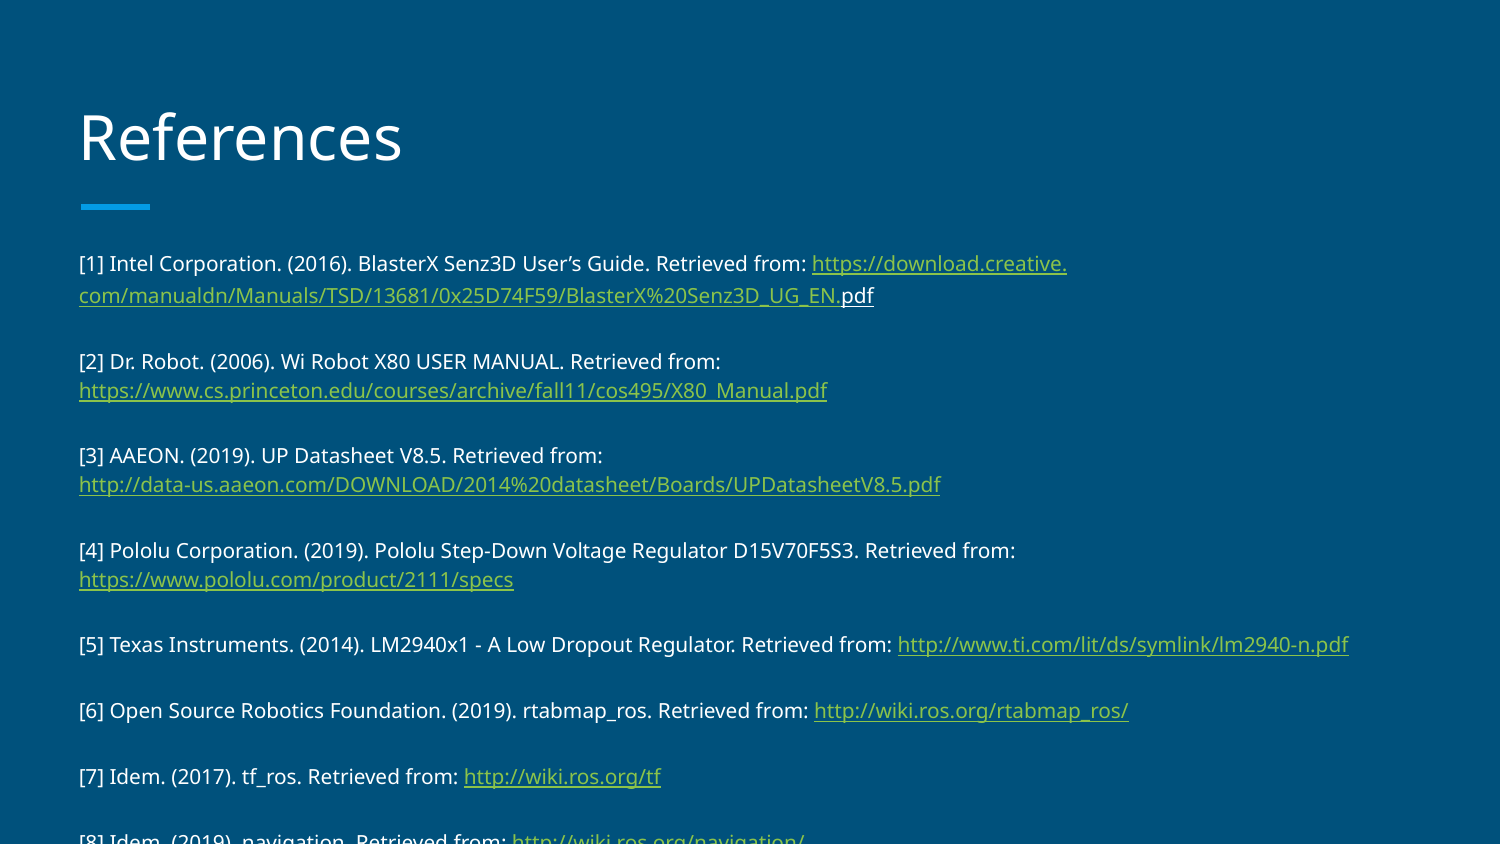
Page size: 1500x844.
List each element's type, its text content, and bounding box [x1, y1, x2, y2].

picture [408, 771, 412, 783]
picture [549, 769, 553, 783]
picture [98, 770, 102, 787]
list [1] Intel Corporation. (2016). ​​BlasterX Senz3D User’s Guide​. Retrieved from: https://download.creative.com/manualdn/Manuals/TSD/13681/0x25D74F59/BlasterX%20Senz3D_UG_EN.pdf [2] Dr. Robot. (2006). ​​Wi Robot X80 USER MANUAL​​. Retrieved from: https://www.cs.princeton.edu/courses/archive/fall11/cos495/X80_Manual.pdf [3] AAEON. (2019). ​​UP Datasheet V8.5​​. Retrieved from: http://data-us.aaeon.com/DOWNLOAD/2014%20datasheet/Boards/UPDatasheetV8.5.pdf [4] Pololu Corporation. (2019). ​​Pololu Step-Down Voltage Regulator D15V70F5S3​​. Retrieved from​: ​https://www.pololu.com/product/2111/specs [5] Texas Instruments. (2014). ​LM2940x1 - A Low Dropout Regulator​. Retrieved from: http://www.ti.com/lit/ds/symlink/lm2940-n.pdf [6] Open Source Robotics Foundation. (2019). ​rtabmap_ros​. Retrieved from: http://wiki.ros.org/rtabmap_ros/ [7] ​Idem​. (2017).​ tf_ros. ​Retrieved from: ​http://wiki.ros.org/tf [8] ​Idem​. (2019). ​navigation​. Retrieved from:​ http://wiki.ros.org/navigation/ [63, 231, 1437, 737]
title References [63, 75, 1437, 188]
picture [252, 771, 256, 783]
picture [479, 772, 483, 782]
picture [358, 836, 364, 844]
picture [335, 772, 339, 782]
